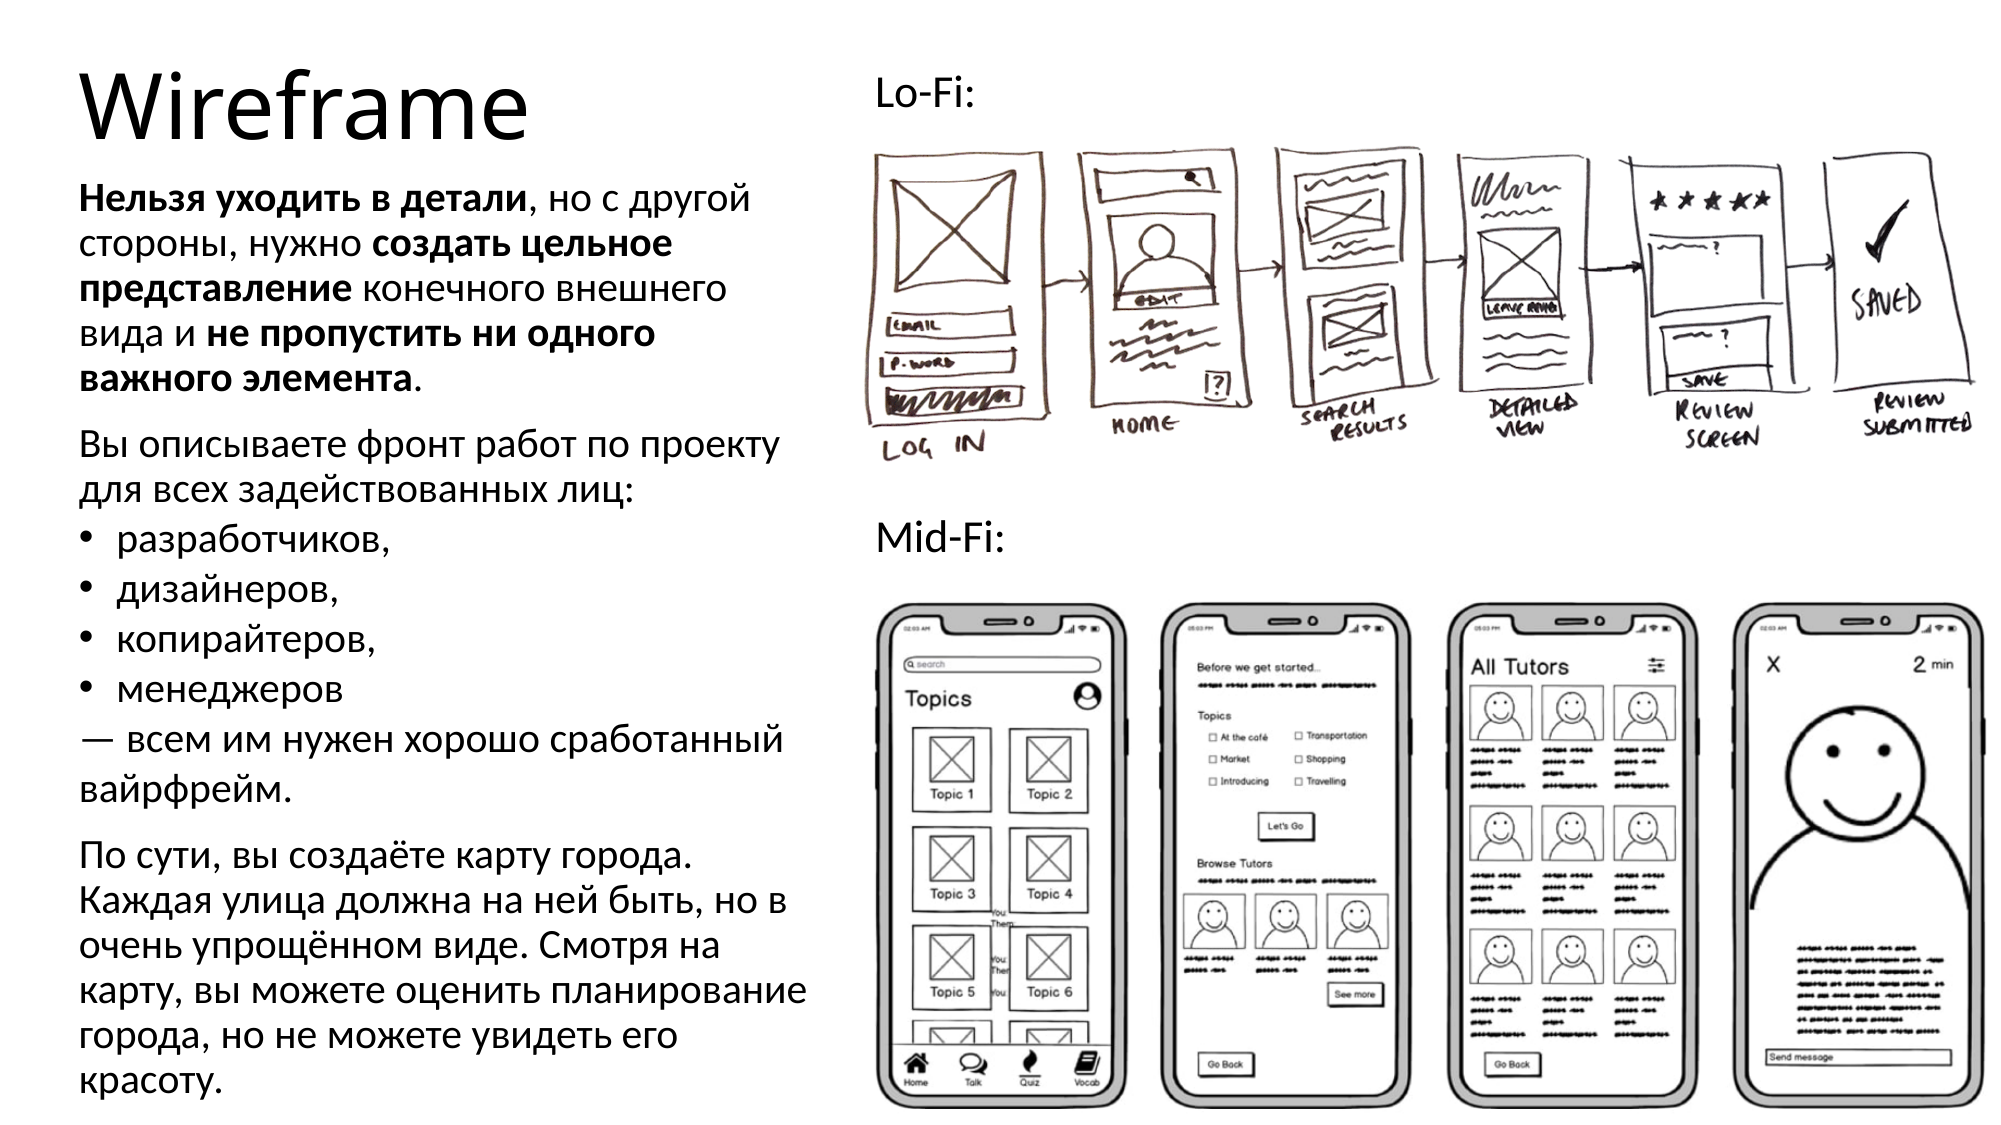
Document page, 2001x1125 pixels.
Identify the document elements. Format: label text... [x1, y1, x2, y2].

text_box Lo-Fi: [860, 54, 1113, 125]
text_box Mid-Fi: [860, 499, 1113, 570]
picture [858, 143, 2000, 465]
list Нельзя уходить в детали, но с другой стороны, нужно создать цельное представление конечного внешнего вида и не пропустить ни одного важного элемента. Вы описываете фронт работ по проекту для всех задействованных лиц: разработчиков, дизайнеров, копирайтеров, менеджеров — всем им нужен хорошо сработанный вайрфрейм. По сути, вы создаёте карту города. Каждая улица должна на ней быть, но в очень упрощённом виде. Смотря на карту, вы можете оценить планирование города, но не можете увидеть его красоту. [63, 167, 830, 1098]
picture [860, 588, 2000, 1125]
title Wireframe [63, 51, 558, 167]
